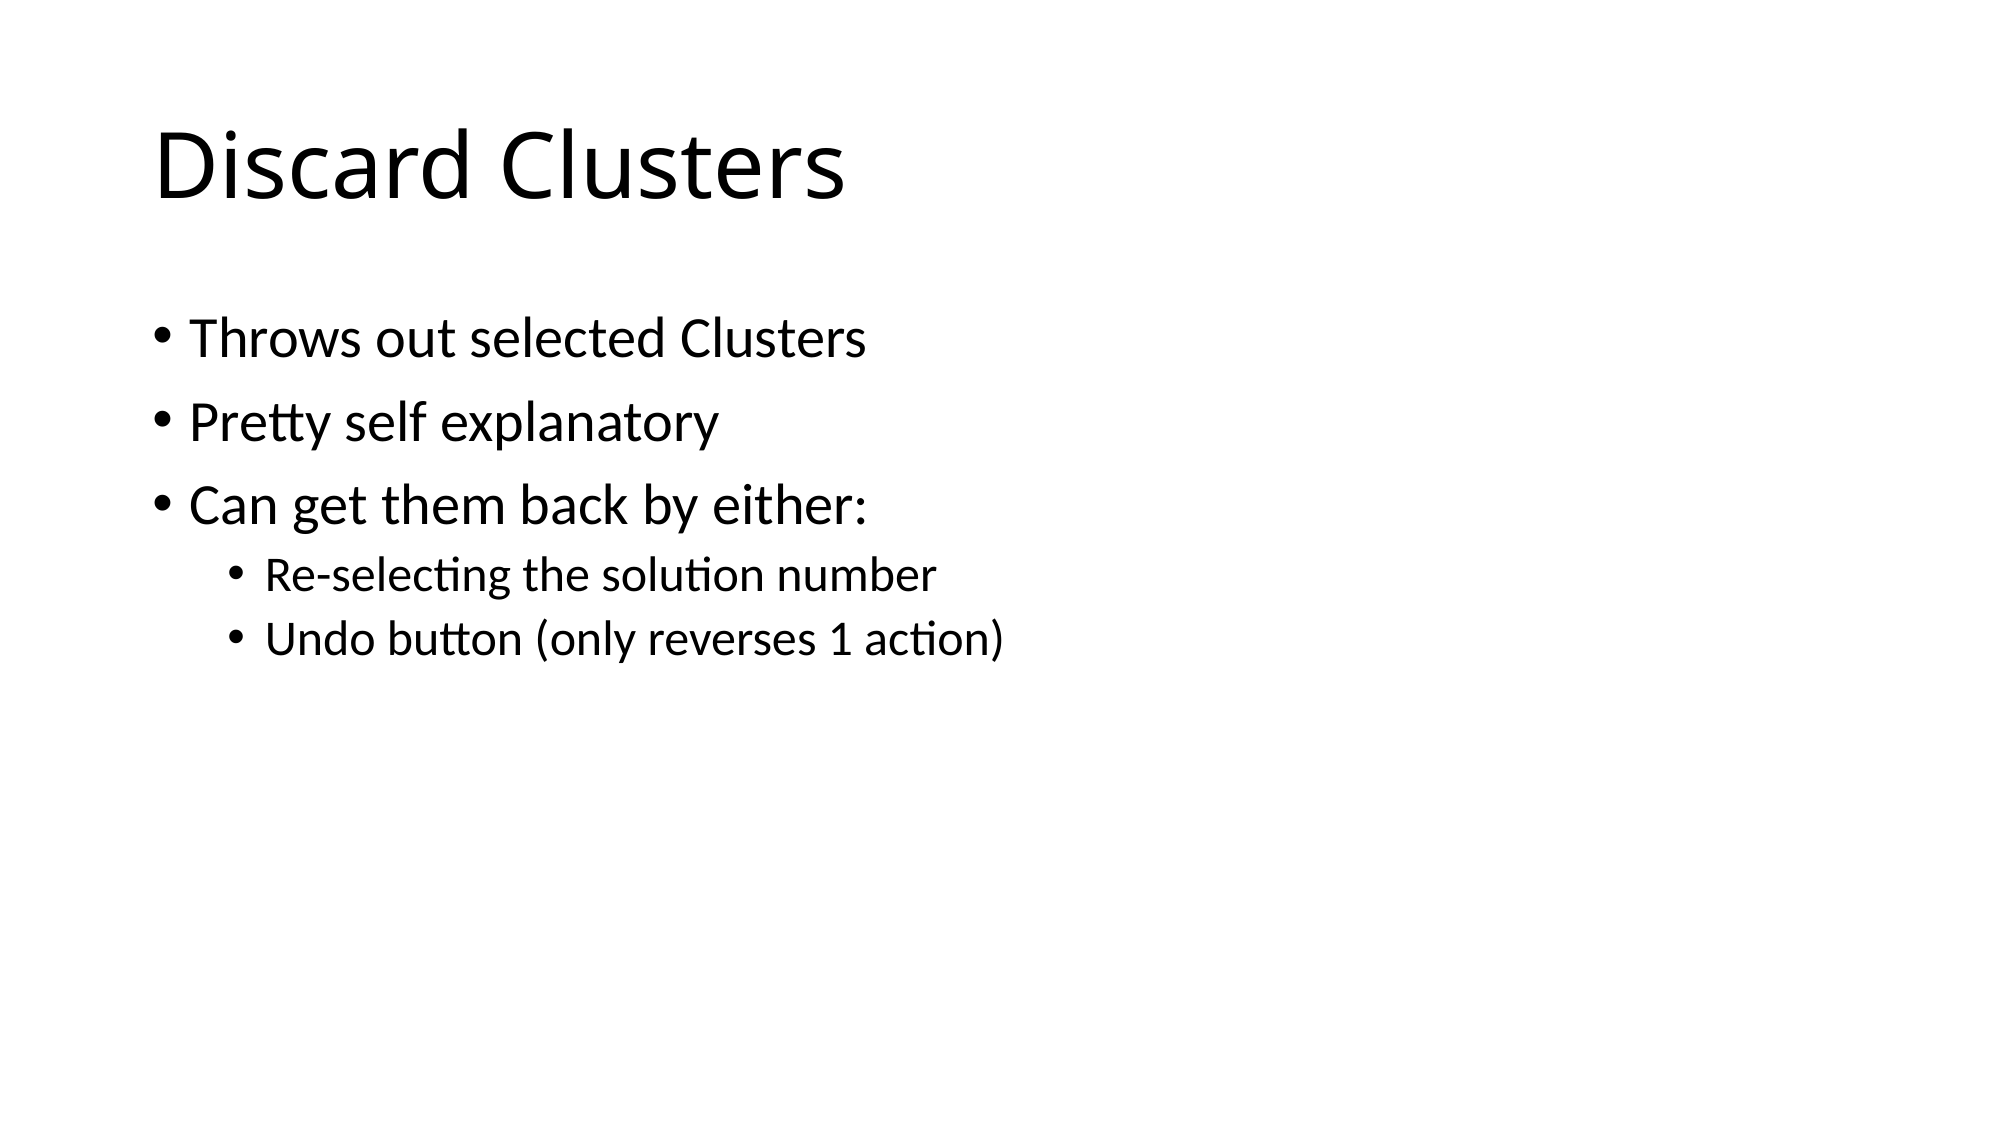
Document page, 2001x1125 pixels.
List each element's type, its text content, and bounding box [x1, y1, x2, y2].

title Discard Clusters [137, 59, 1863, 278]
list Throws out selected Clusters Pretty self explanatory Can get them back by either: Re-selecting the solution number Undo button (only reverses 1 action) [137, 299, 1863, 1014]
